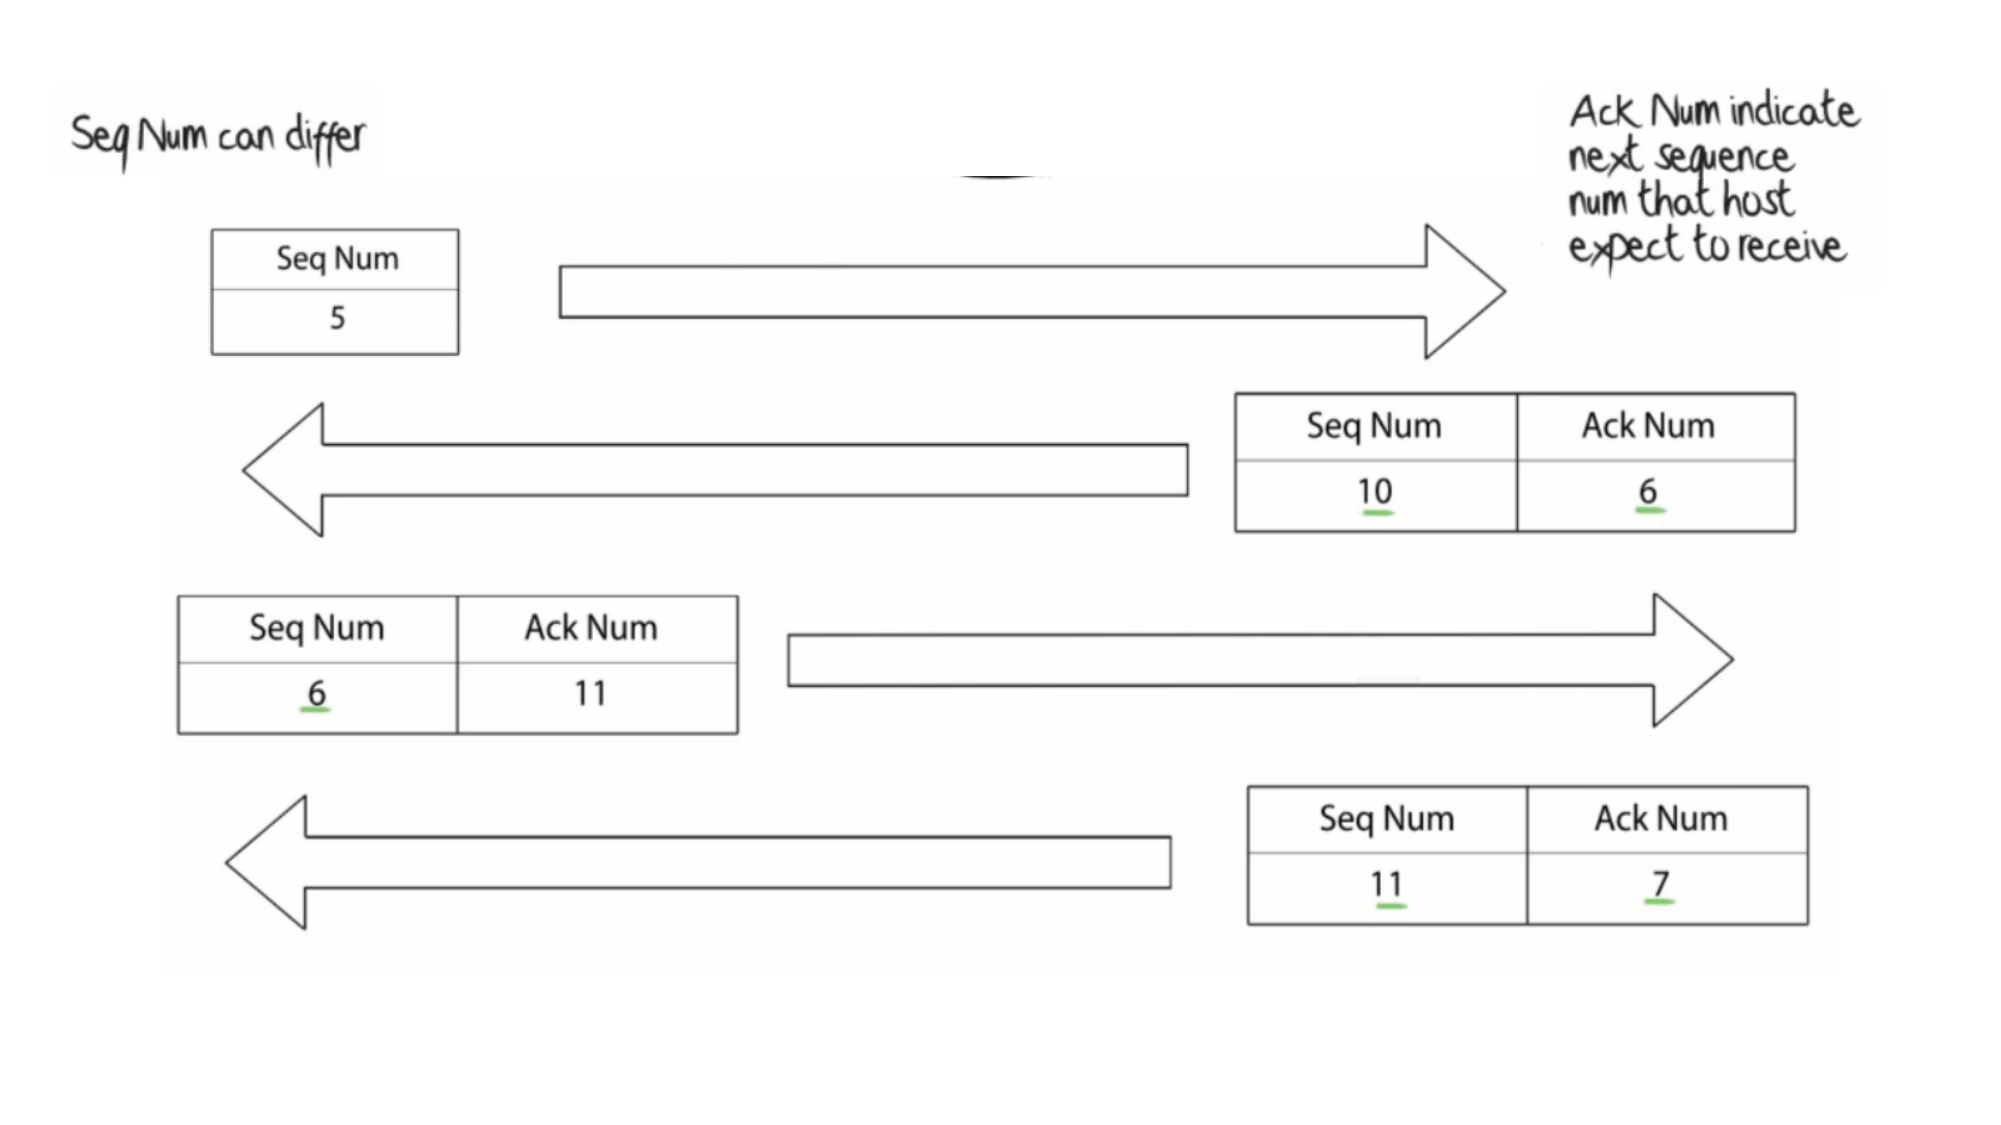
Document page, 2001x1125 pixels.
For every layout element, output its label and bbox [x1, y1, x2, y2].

picture [50, 86, 1883, 975]
